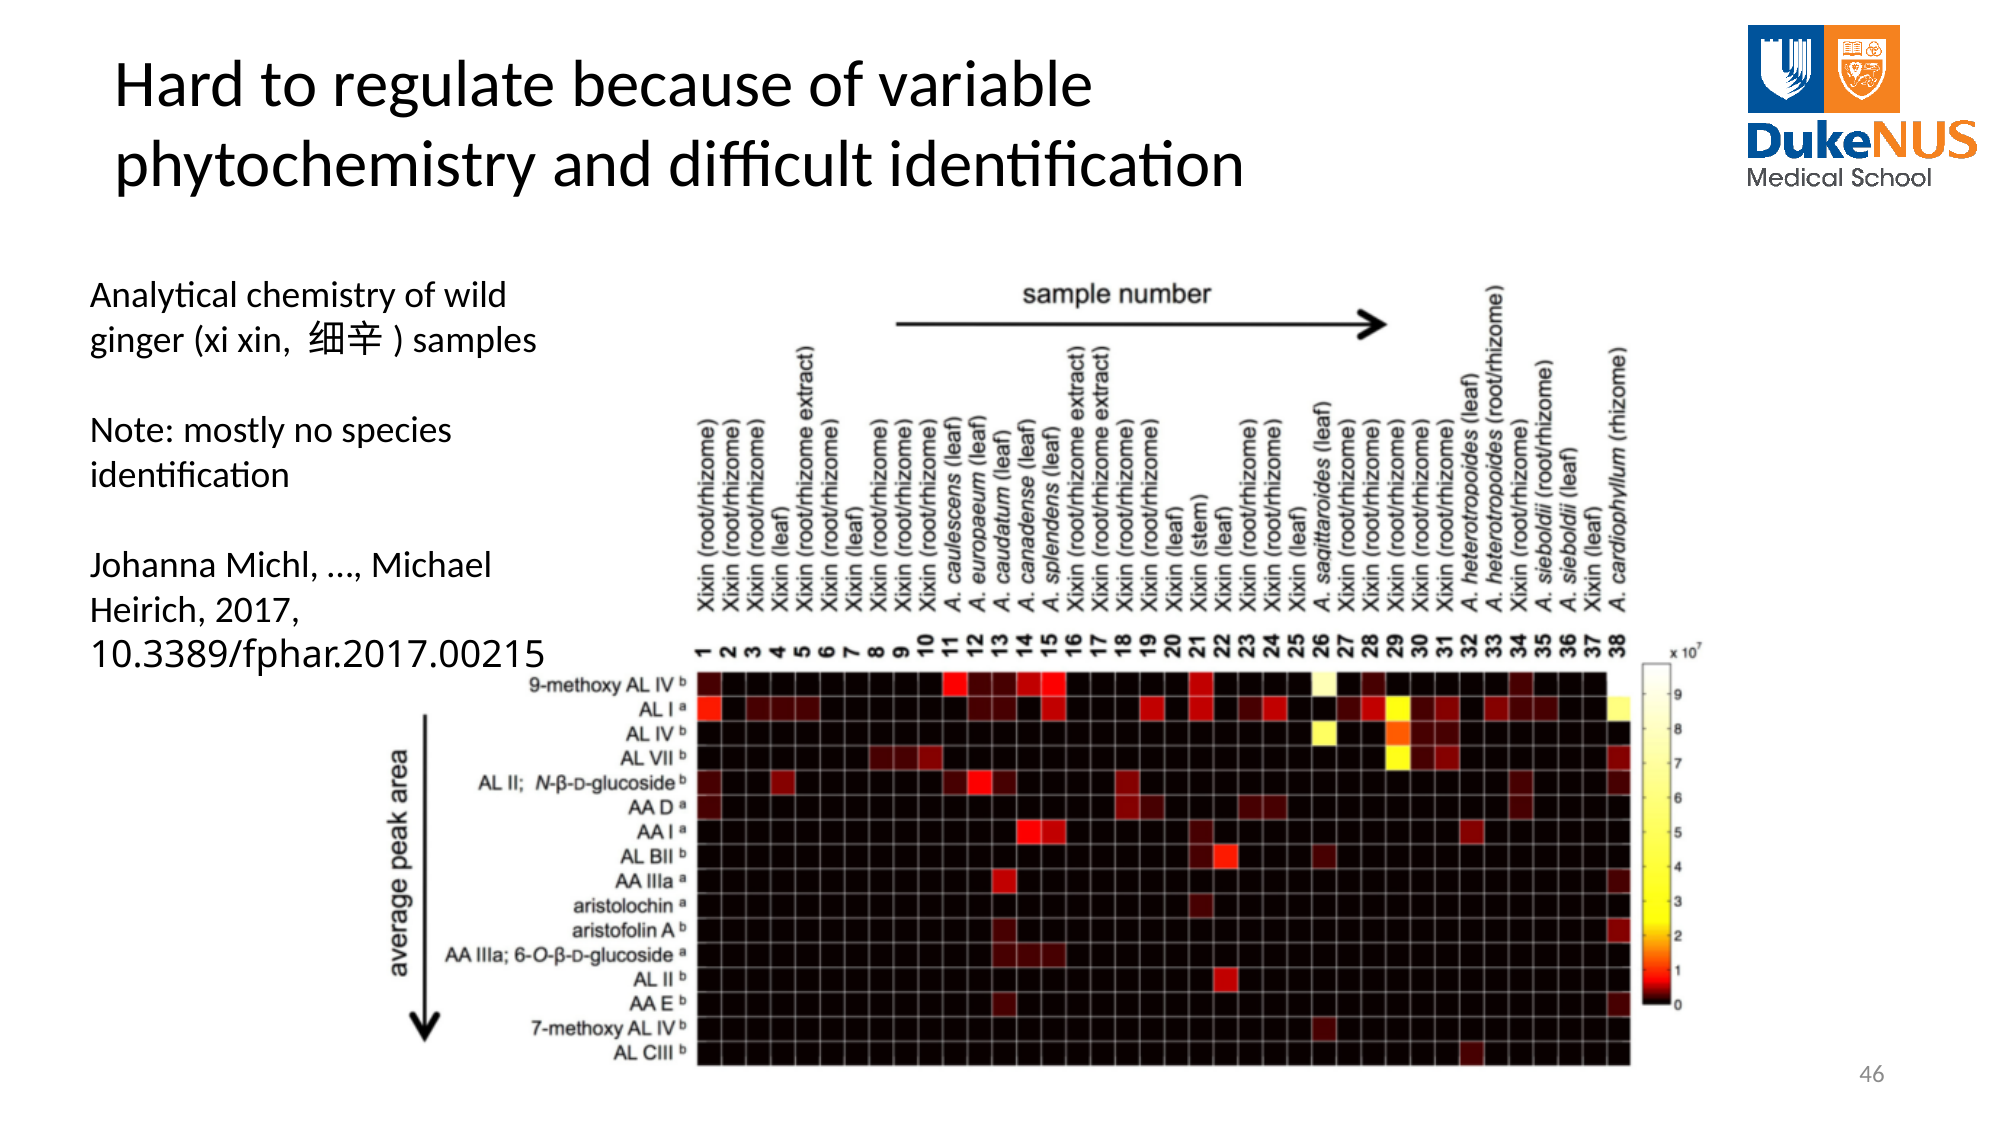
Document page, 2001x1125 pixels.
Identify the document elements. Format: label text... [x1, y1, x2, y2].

title Hard to regulate because of variable phytochemistry and difficult identification [99, 25, 1496, 214]
text_box Analytical chemistry of wild ginger (xi xin, 细辛) samples Note: mostly no species identification Johanna Michl, …, Michael Heirich, 2017, 10.3389/fphar.2017.00215 [75, 262, 575, 773]
picture [324, 267, 1721, 1081]
picture [1737, 12, 1978, 189]
slide_number 46 [1433, 1042, 1900, 1103]
